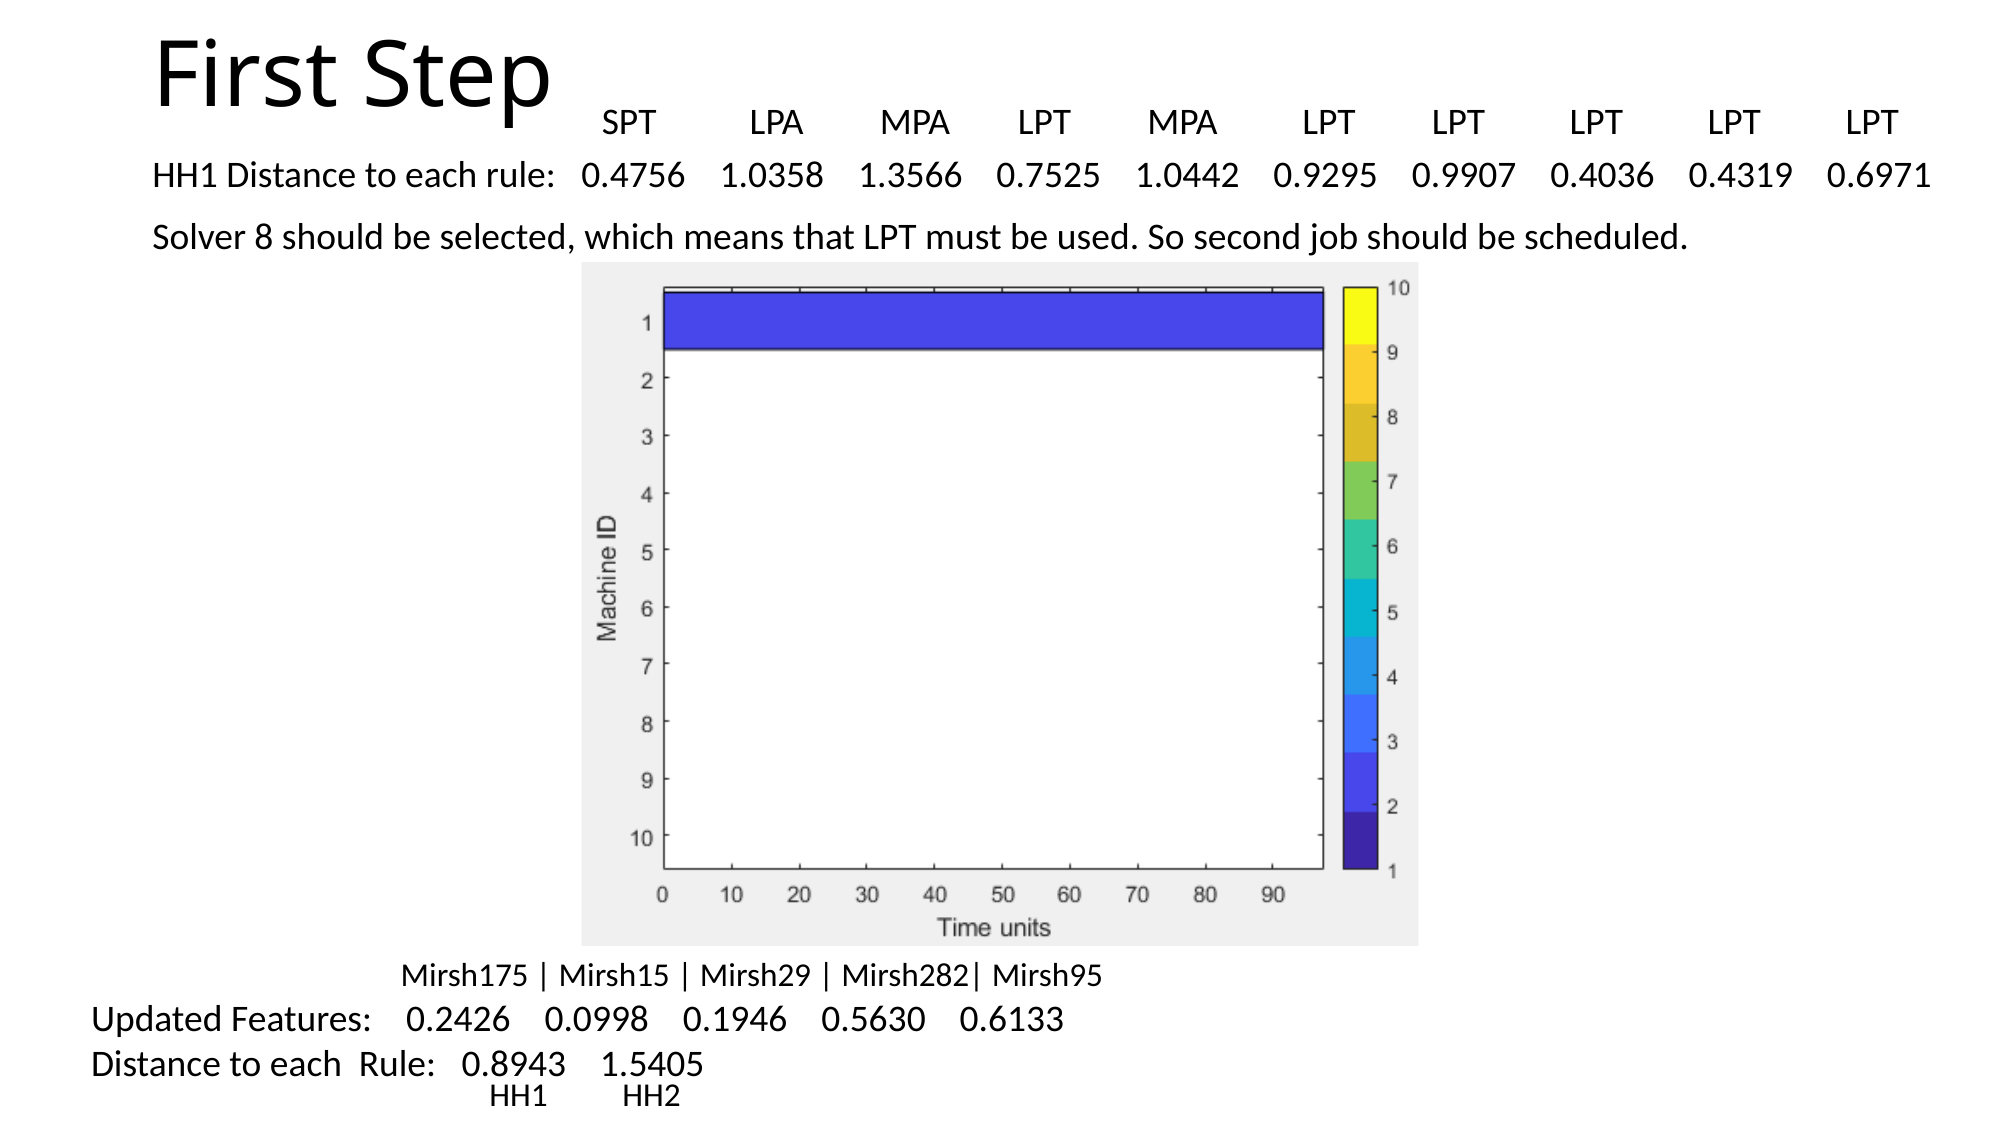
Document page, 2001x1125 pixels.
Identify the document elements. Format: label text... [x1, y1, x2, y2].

text_box HH1 HH2 [474, 1066, 699, 1121]
picture [581, 262, 1419, 946]
text_box Updated Features: 0.2426 0.0998 0.1946 0.5630 0.6133 Distance to each Rule: 0.8943 1.5405 [76, 986, 1863, 1125]
text_box SPT LPA MPA LPT MPA LPT LPT LPT LPT LPT [586, 94, 2000, 151]
list HH1 Distance to each rule: 0.4756 1.0358 1.3566 0.7525 1.0442 0.9295 0.9907 0.4036 0.4319 0.6971 Solver 8 should be selected, which means that LPT must be used. So second job should be scheduled. [137, 147, 2000, 987]
title First Step [137, 6, 1863, 147]
text_box Mirsh175 | Mirsh15 | Mirsh29 | Mirsh282| Mirsh95 [385, 945, 1249, 1000]
